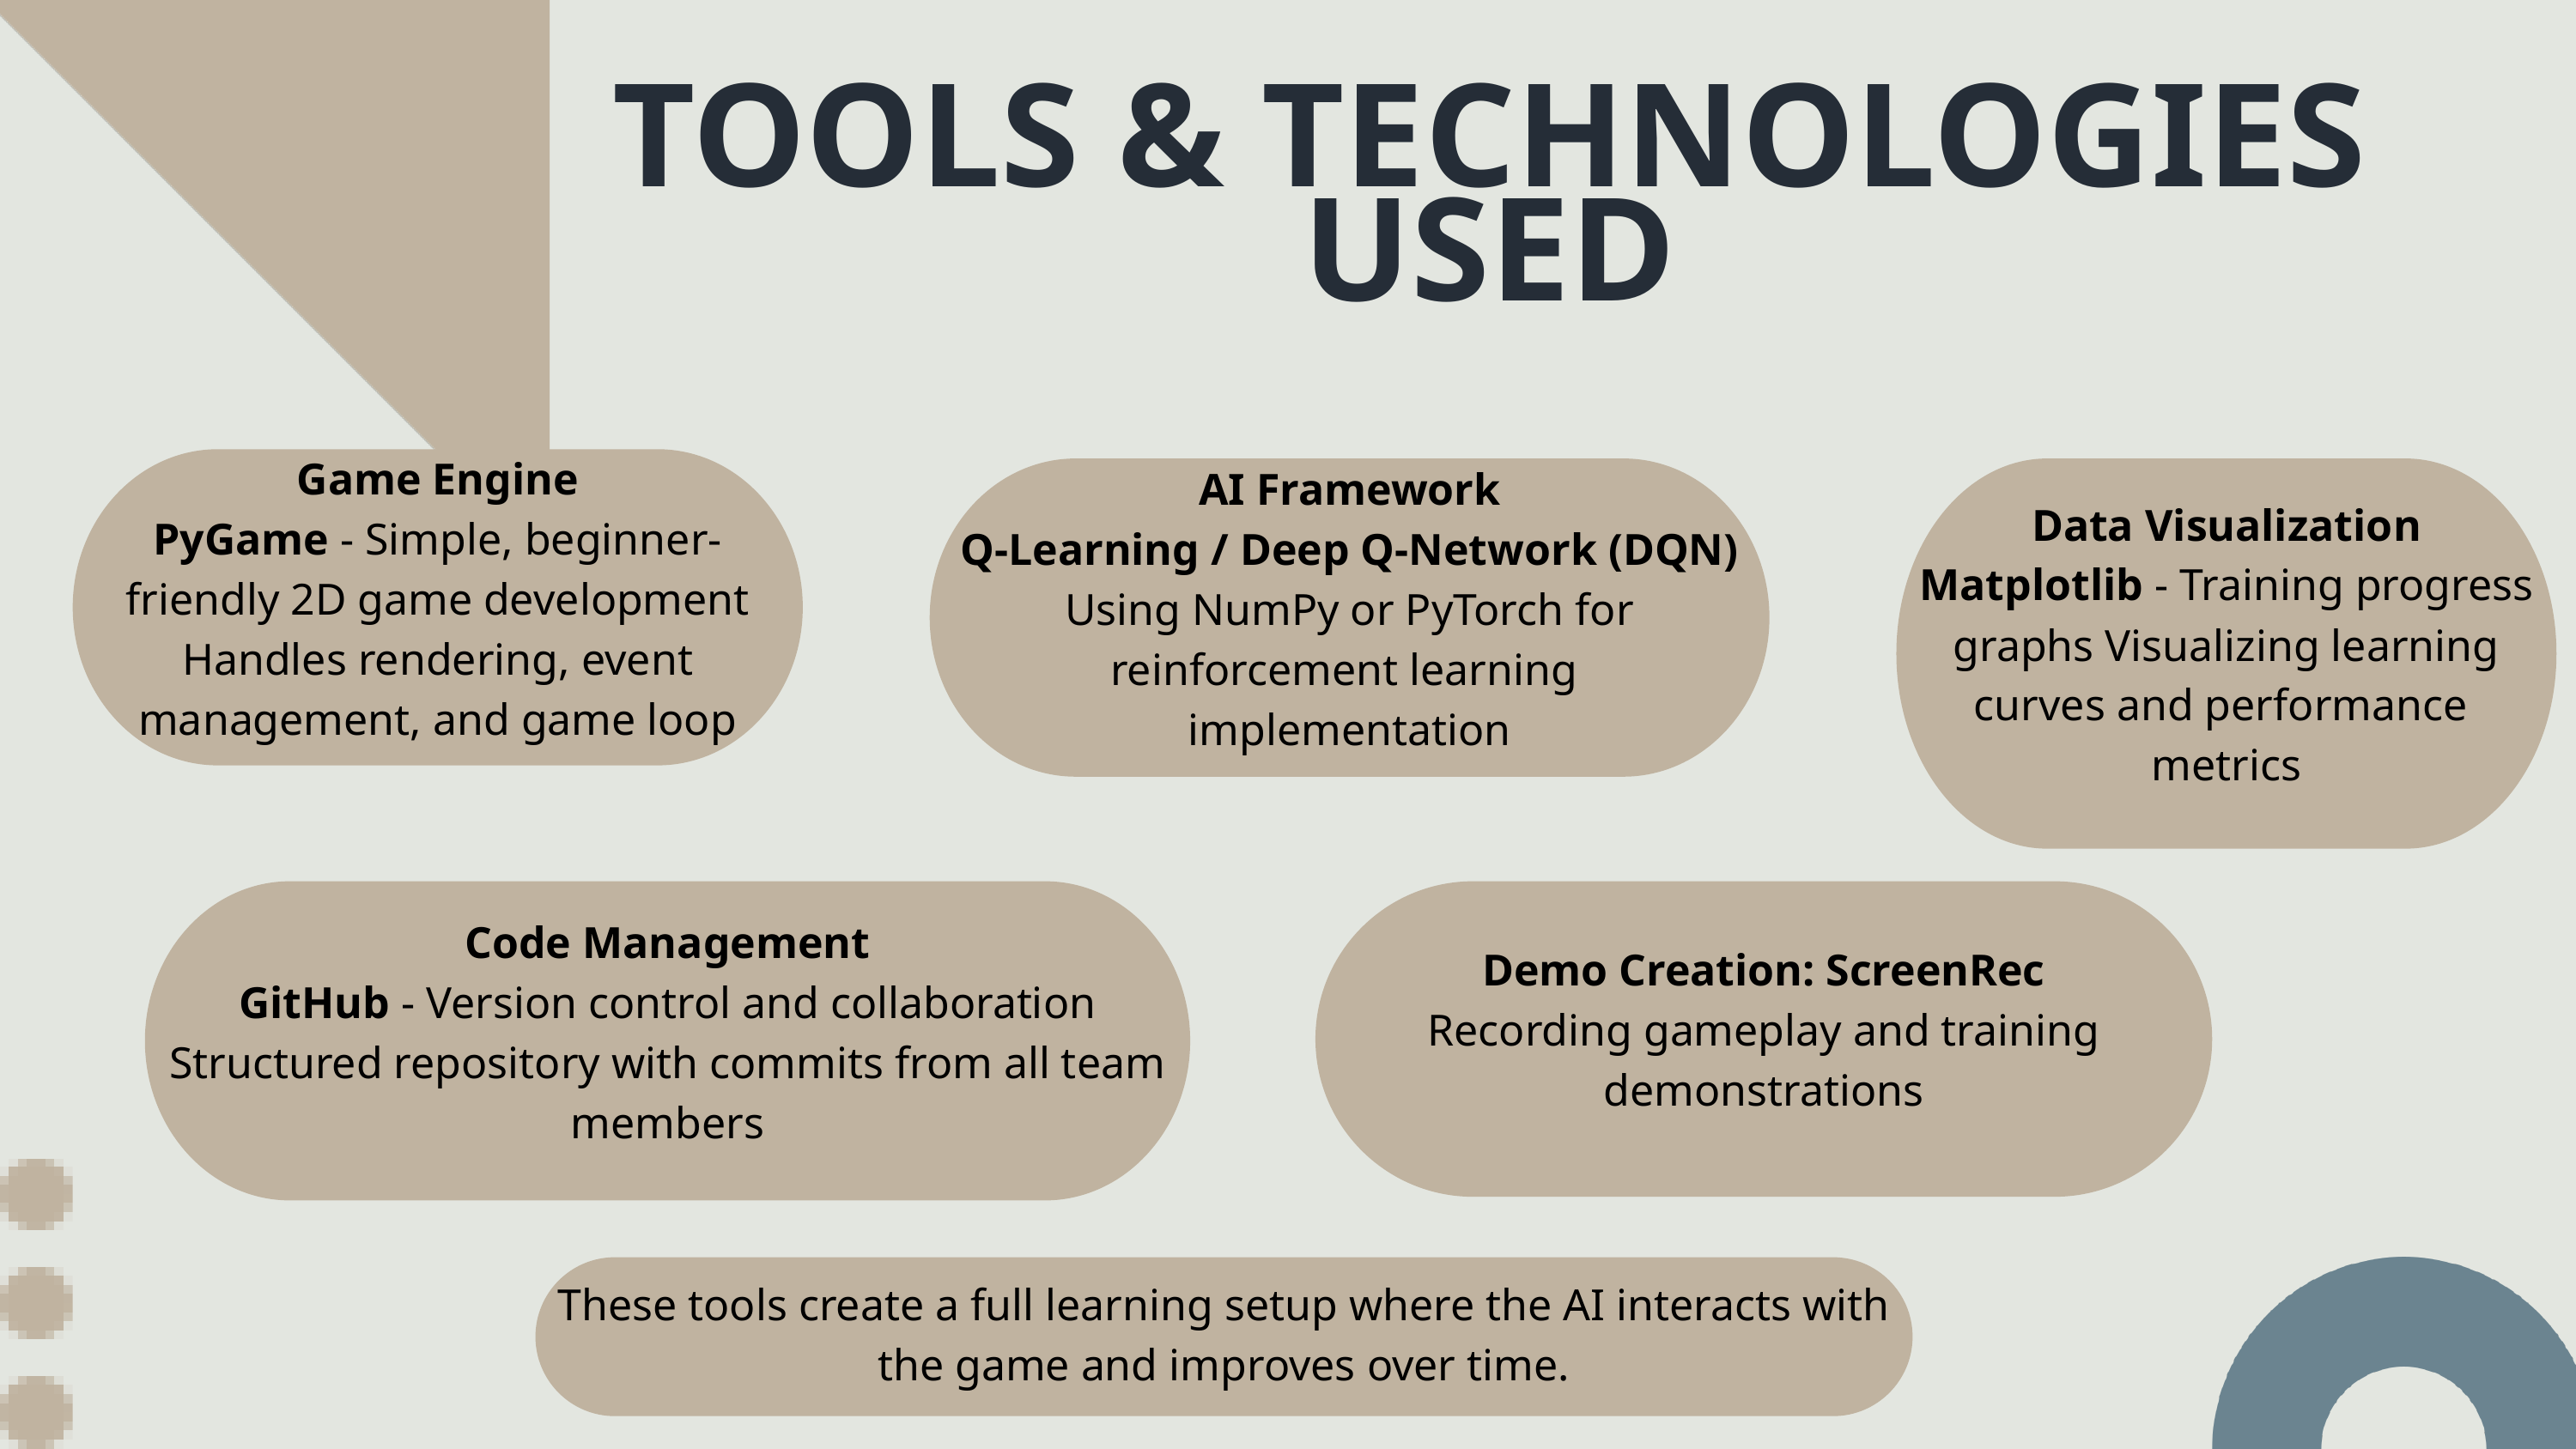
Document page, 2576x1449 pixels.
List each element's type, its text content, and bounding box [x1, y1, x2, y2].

text_box [0, 0, 550, 565]
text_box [929, 458, 1770, 777]
text_box [2212, 1257, 2576, 1449]
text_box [1896, 458, 2557, 849]
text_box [144, 881, 1191, 1201]
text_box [72, 449, 804, 766]
text_box TOOLS & TECHNOLOGIES USED [550, 100, 2540, 445]
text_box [1315, 881, 2213, 1197]
text_box [0, 1159, 73, 1449]
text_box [535, 1257, 1913, 1416]
